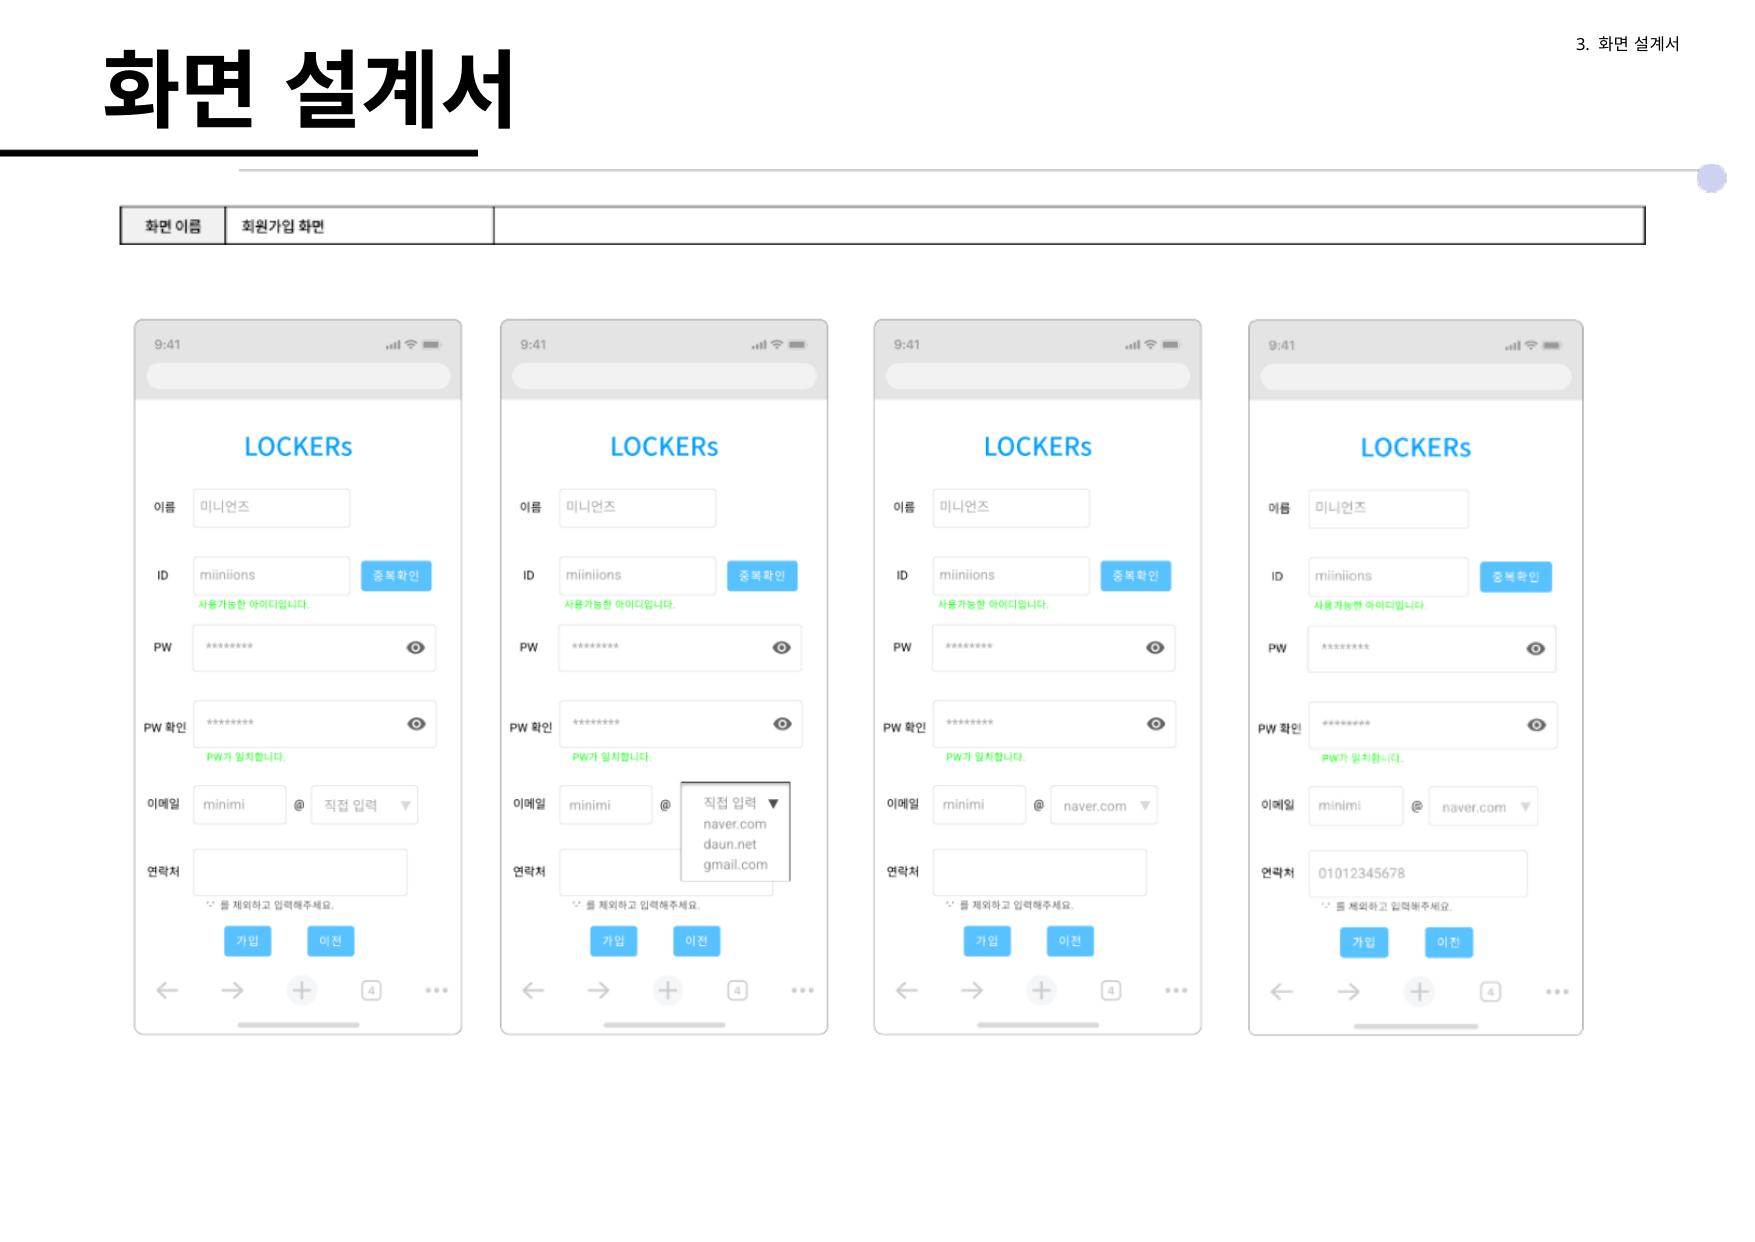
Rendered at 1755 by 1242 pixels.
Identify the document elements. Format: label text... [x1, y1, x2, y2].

picture [239, 164, 1728, 194]
text_box 3. 화면 설계서 [1576, 33, 1708, 54]
text_box 화면 설계서 [102, 27, 746, 146]
picture [111, 199, 1646, 246]
picture [0, 139, 478, 167]
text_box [126, 309, 1590, 1043]
